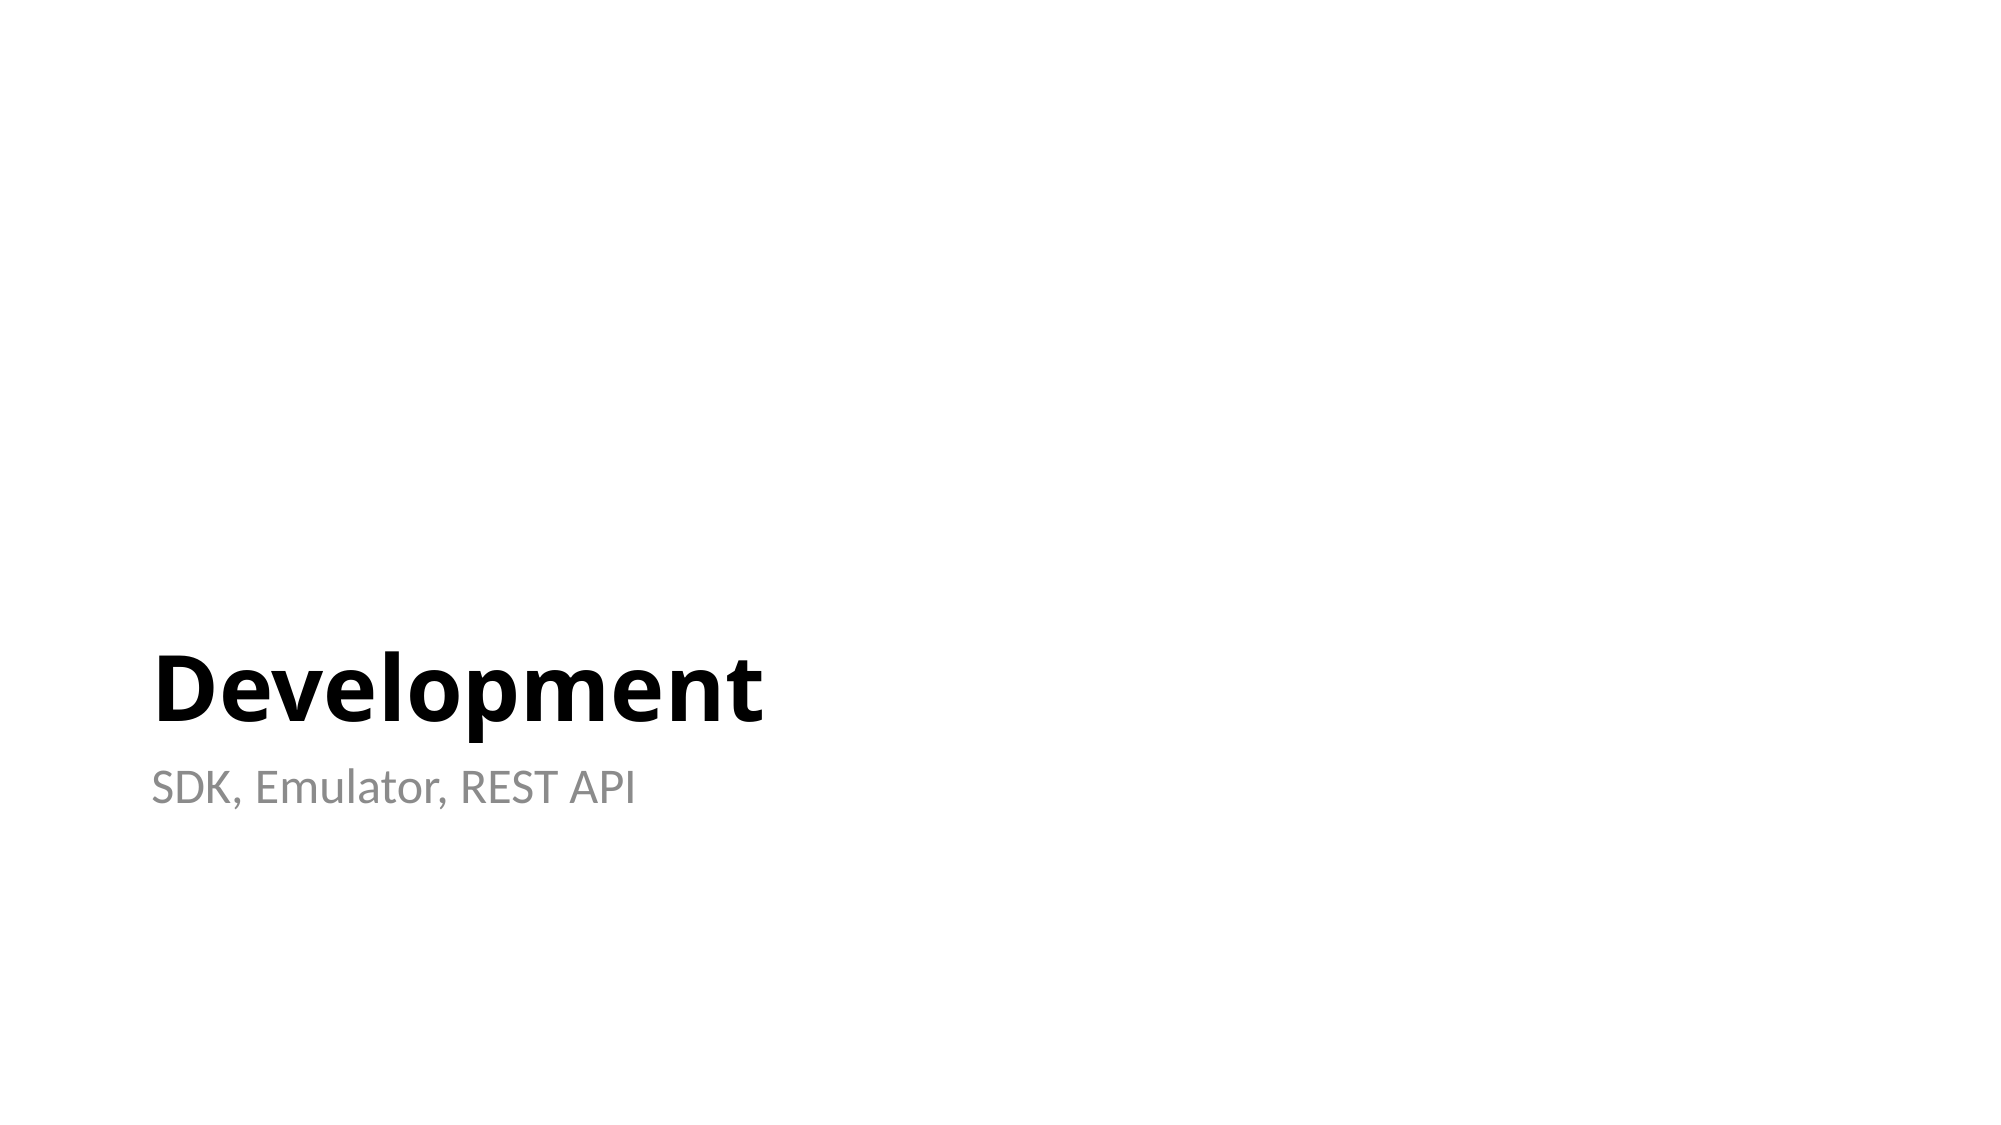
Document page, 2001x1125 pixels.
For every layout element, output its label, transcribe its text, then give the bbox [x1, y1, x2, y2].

title Development [136, 280, 1862, 749]
list SDK, Emulator, REST API [136, 752, 1862, 999]
